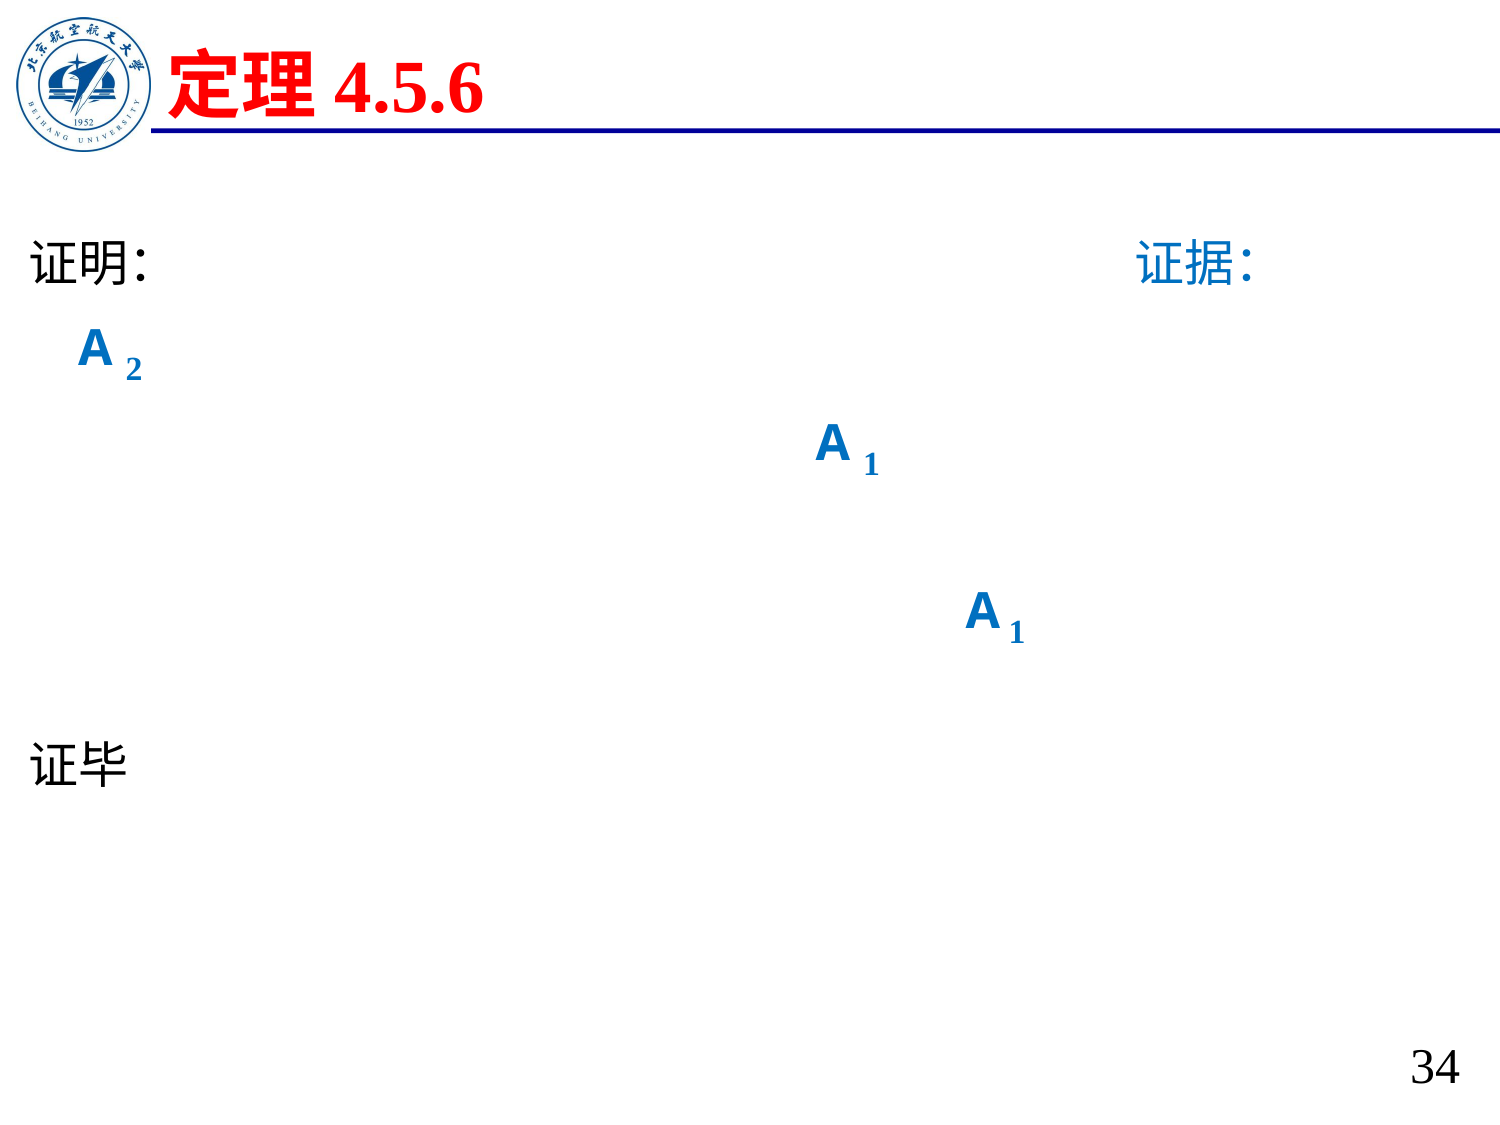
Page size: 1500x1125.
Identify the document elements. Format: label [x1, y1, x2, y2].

picture [16, 17, 151, 152]
